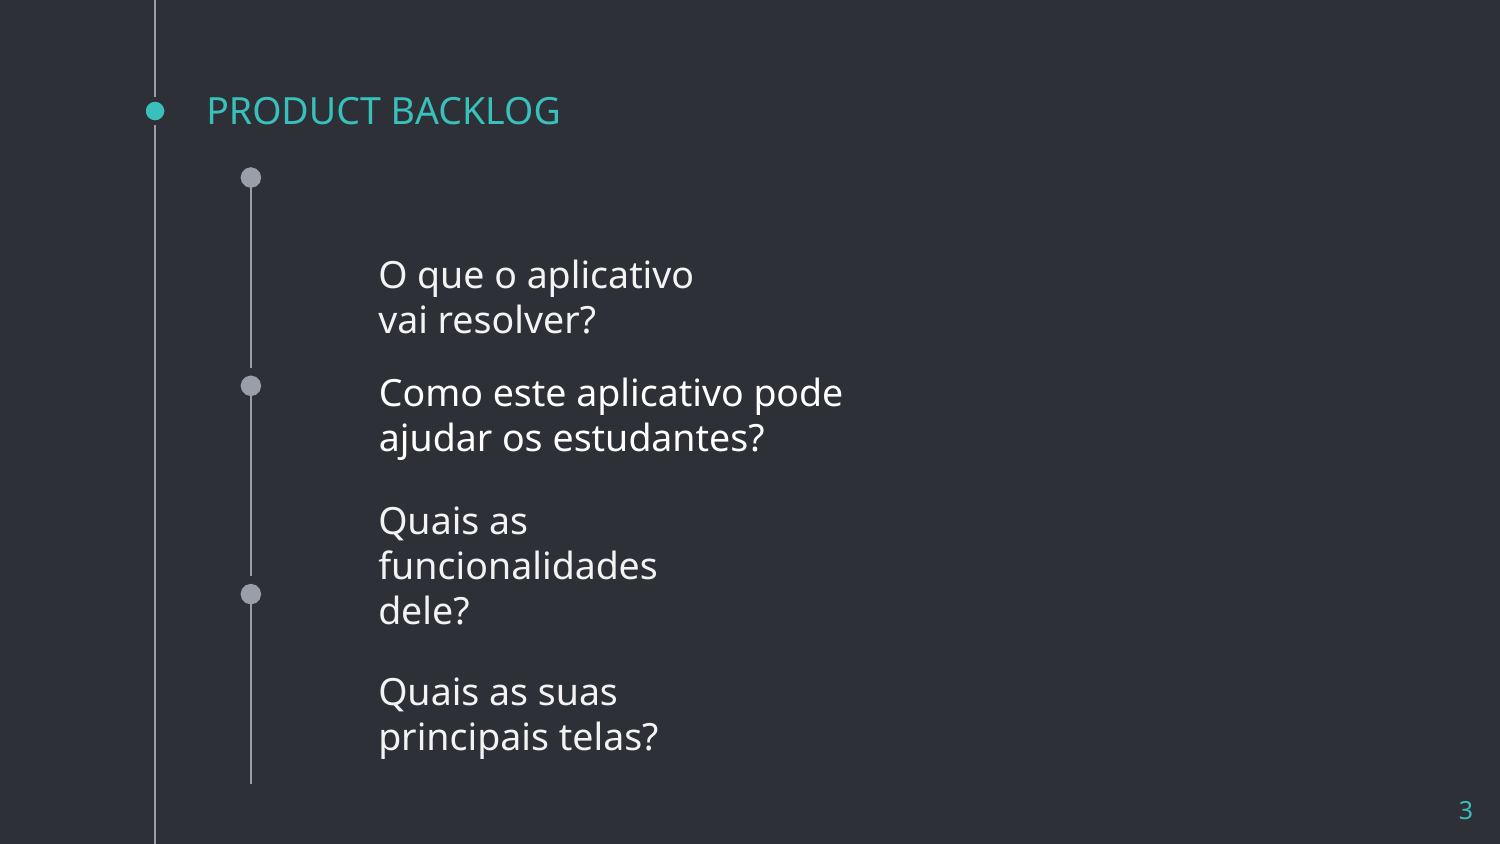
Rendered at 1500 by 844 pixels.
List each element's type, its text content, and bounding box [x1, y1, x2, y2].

text_box Como este aplicativo pode ajudar os estudantes? [363, 361, 894, 467]
text_box Quais as suas principais telas? [363, 652, 750, 700]
text_box Quais as funcionalidades dele? [363, 481, 750, 529]
title PRODUCT BACKLOG [191, 90, 1317, 147]
text_box O que o aplicativo vai resolver? [363, 236, 750, 283]
slide_number 3 [1398, 779, 1489, 832]
